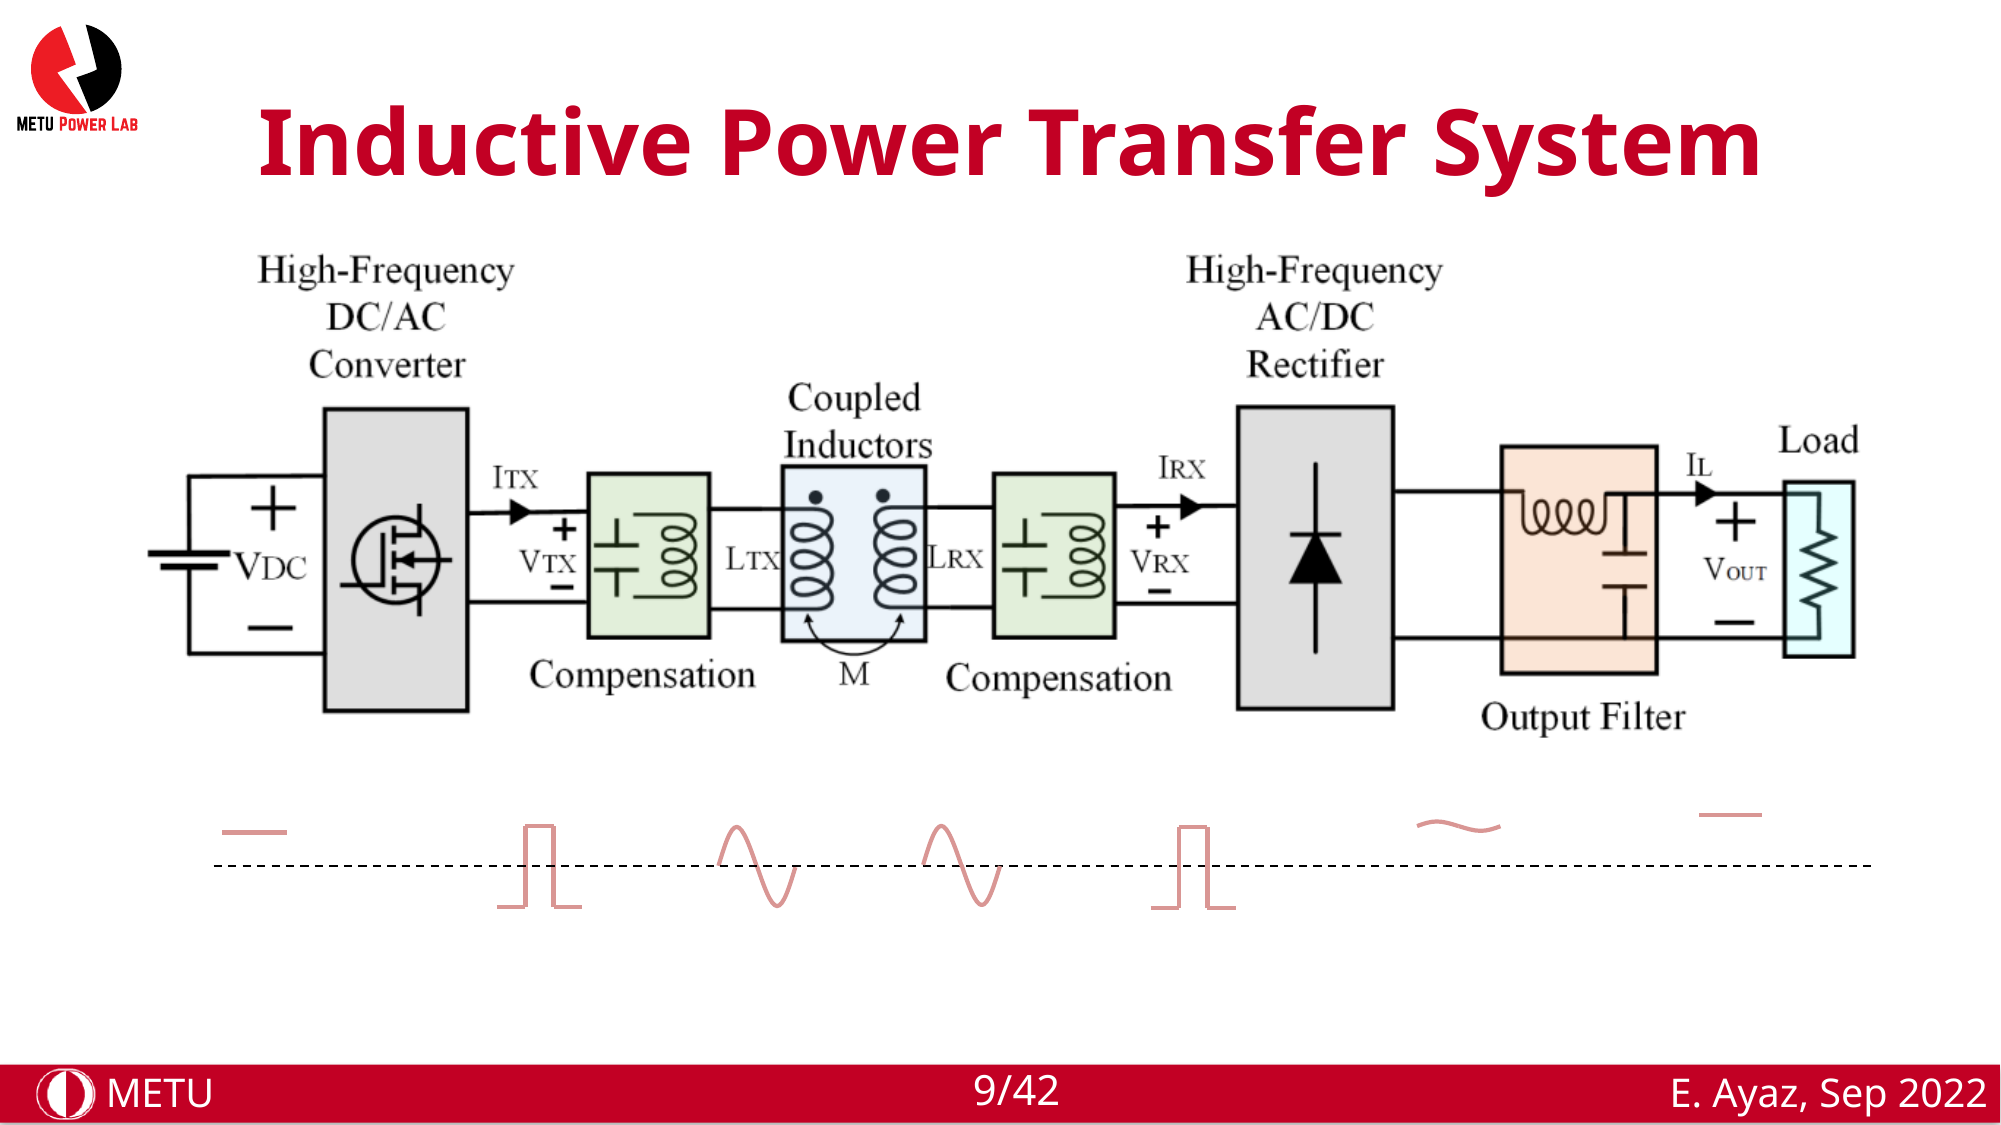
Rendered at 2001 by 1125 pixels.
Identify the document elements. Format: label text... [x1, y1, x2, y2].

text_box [922, 825, 1001, 906]
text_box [718, 826, 796, 865]
title Inductive Power Transfer System [99, 45, 1900, 233]
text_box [1416, 821, 1501, 831]
picture [84, 237, 1915, 745]
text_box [496, 825, 583, 865]
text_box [1150, 826, 1237, 909]
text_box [496, 878, 583, 908]
picture [30, 1068, 99, 1120]
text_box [718, 878, 796, 907]
